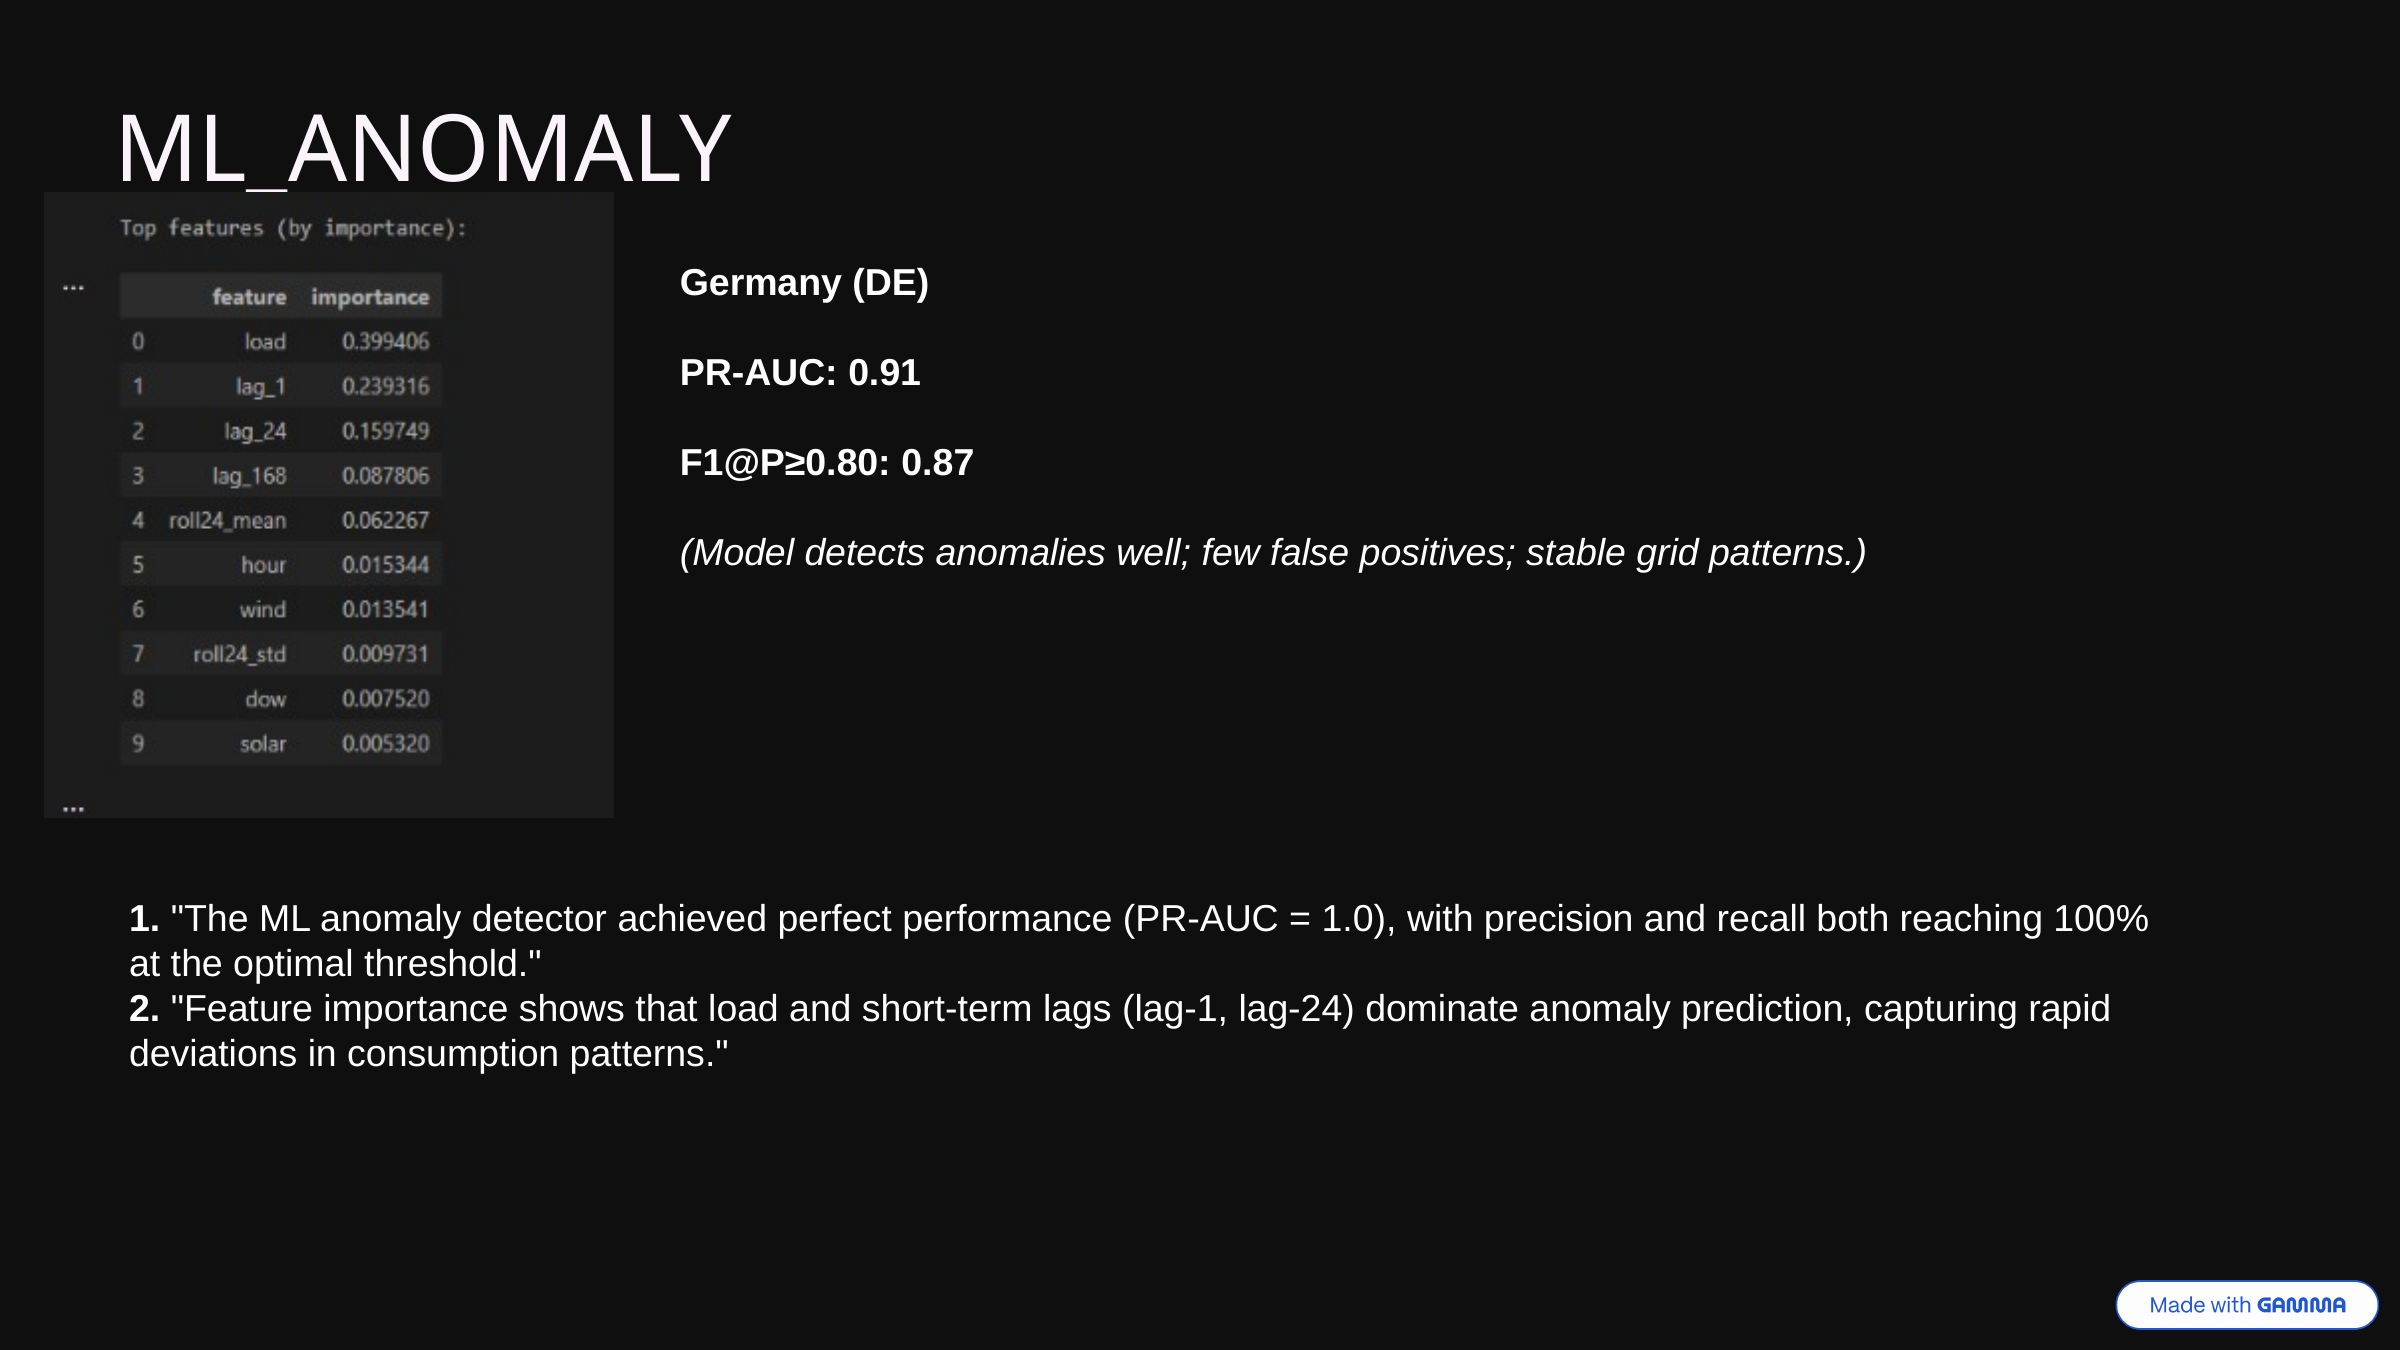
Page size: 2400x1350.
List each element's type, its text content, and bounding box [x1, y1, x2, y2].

text_box Germany (DE) PR-AUC: 0.91 F1@P≥0.80: 0.87 (Model detects anomalies well; few false positives; stable grid patterns.) [665, 250, 2290, 671]
text_box ML_ANOMALY [114, 84, 1343, 201]
text_box 1. "The ML anomaly detector achieved perfect performance (PR-AUC = 1.0), with precision and recall both reaching 100% at the optimal threshold." 2. "Feature importance shows that load and short-term lags (lag-1, lag-24) dominate anomaly prediction, capturing rapid deviations in consumption patterns." [114, 886, 2203, 1126]
picture [2106, 1271, 2389, 1339]
picture [43, 192, 614, 818]
